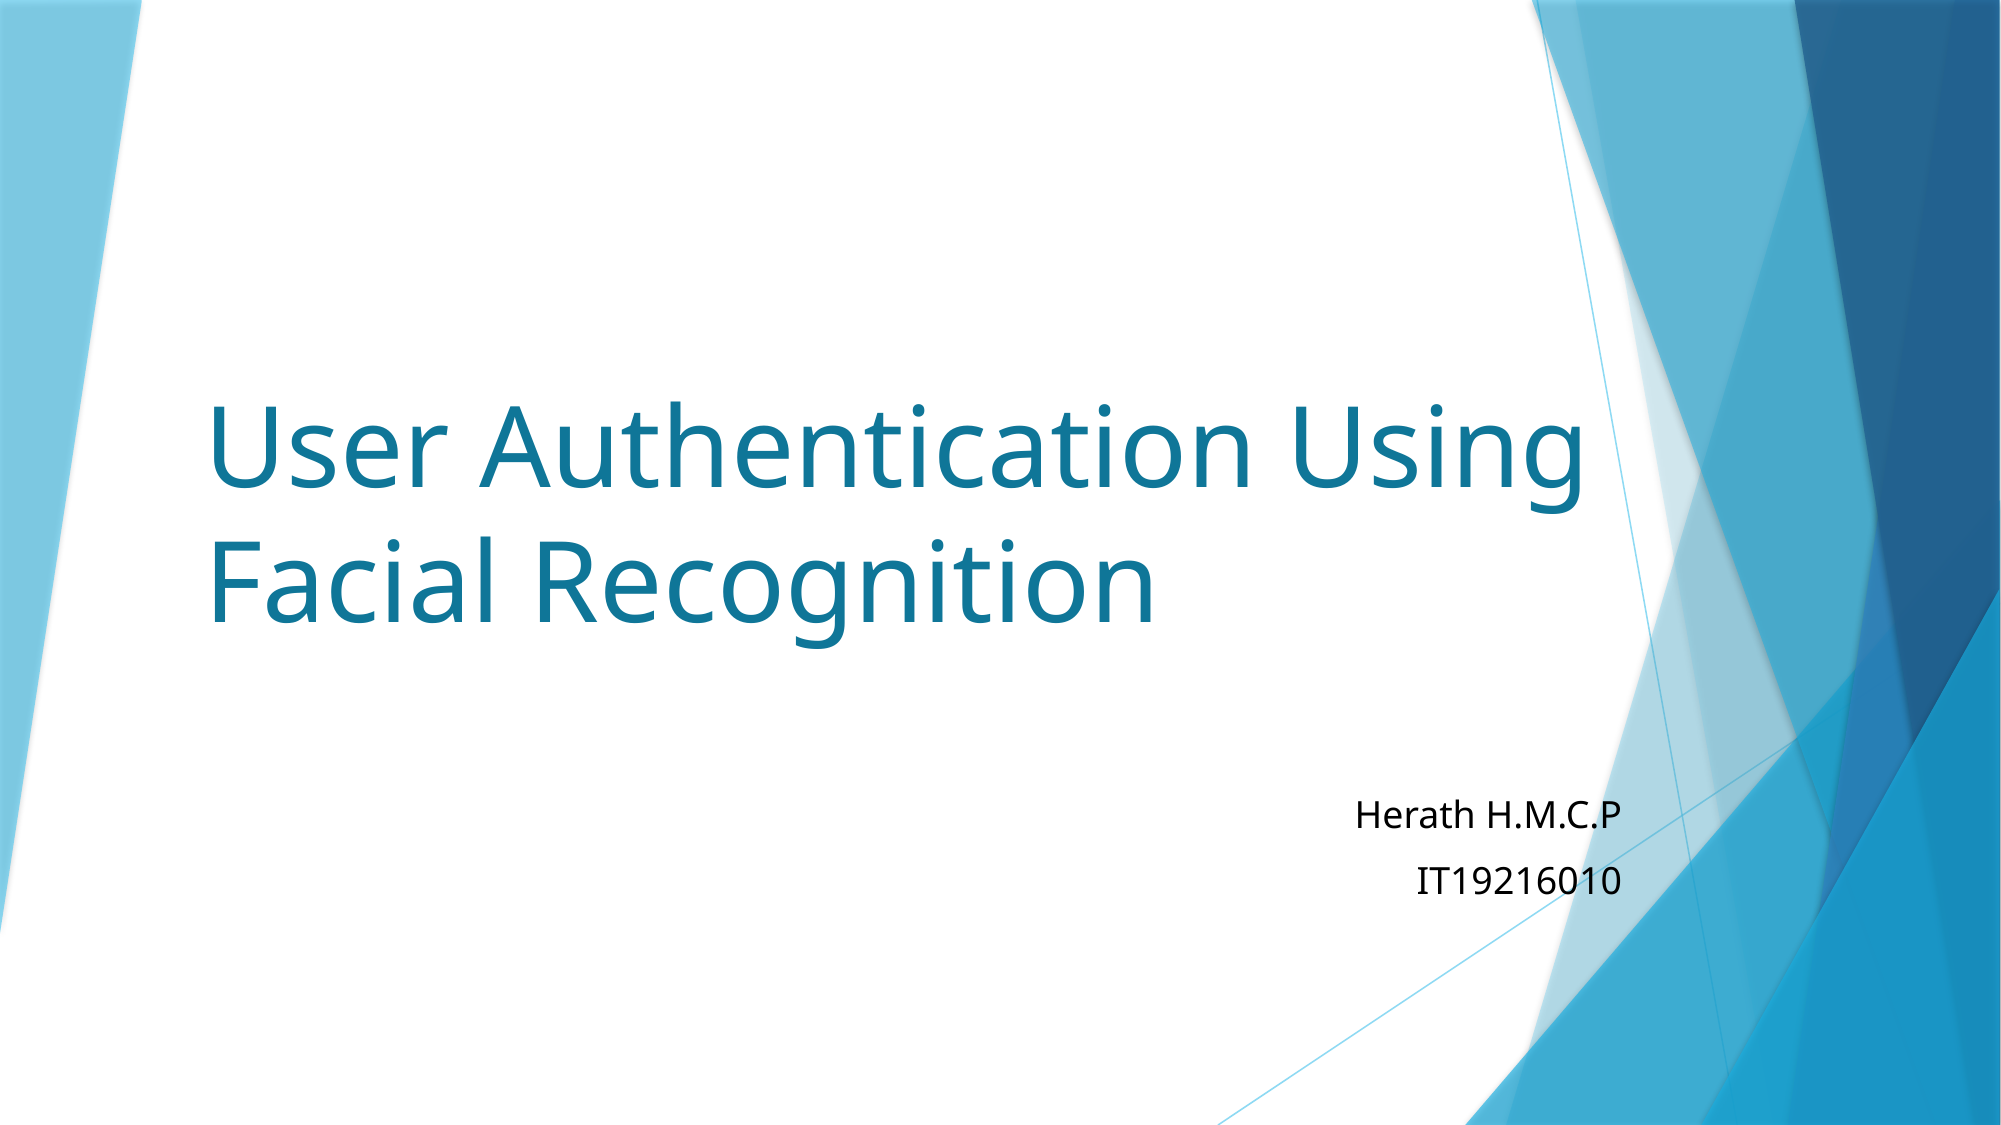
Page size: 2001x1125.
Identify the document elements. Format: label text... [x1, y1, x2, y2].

subtitle Herath H.M.C.P IT19216010 [189, 783, 1638, 925]
title User Authentication Using Facial Recognition [189, 206, 1689, 653]
